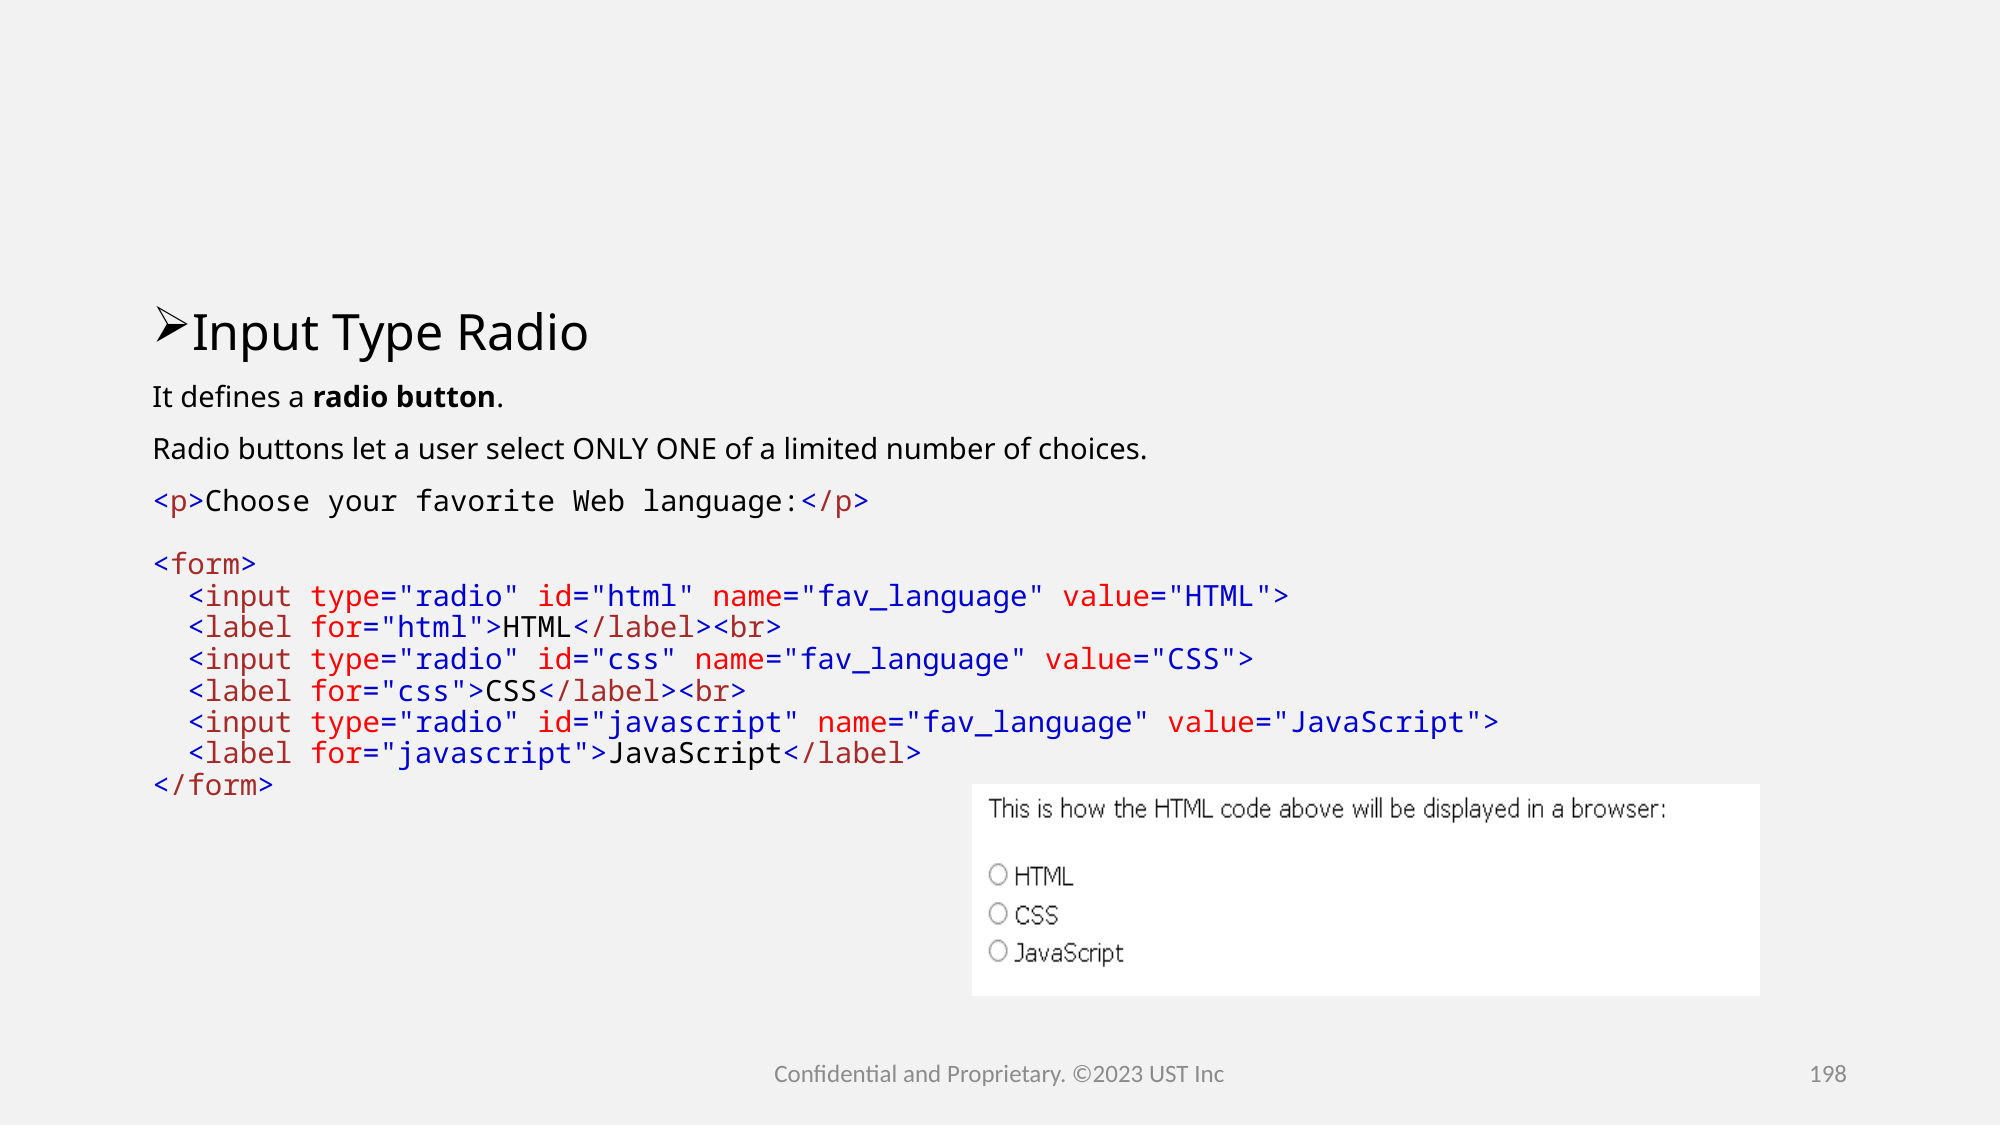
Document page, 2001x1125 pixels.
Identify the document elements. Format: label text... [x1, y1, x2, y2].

picture [972, 784, 1760, 996]
slide_number 198 [1412, 1042, 1863, 1103]
list Input Type Radio It defines a radio button. Radio buttons let a user select ONLY ONE of a limited number of choices. <p>Choose your favorite Web language:</p> <form> <input type="radio" id="html" name="fav_language" value="HTML"> <label for="html">HTML</label><br> <input type="radio" id="css" name="fav_language" value="CSS"> <label for="css">CSS</label><br> <input type="radio" id="javascript" name="fav_language" value="JavaScript"> <label for="javascript">JavaScript</label> </form> [137, 299, 1863, 1014]
footer Confidential and Proprietary. ©2023 UST Inc [662, 1042, 1338, 1103]
